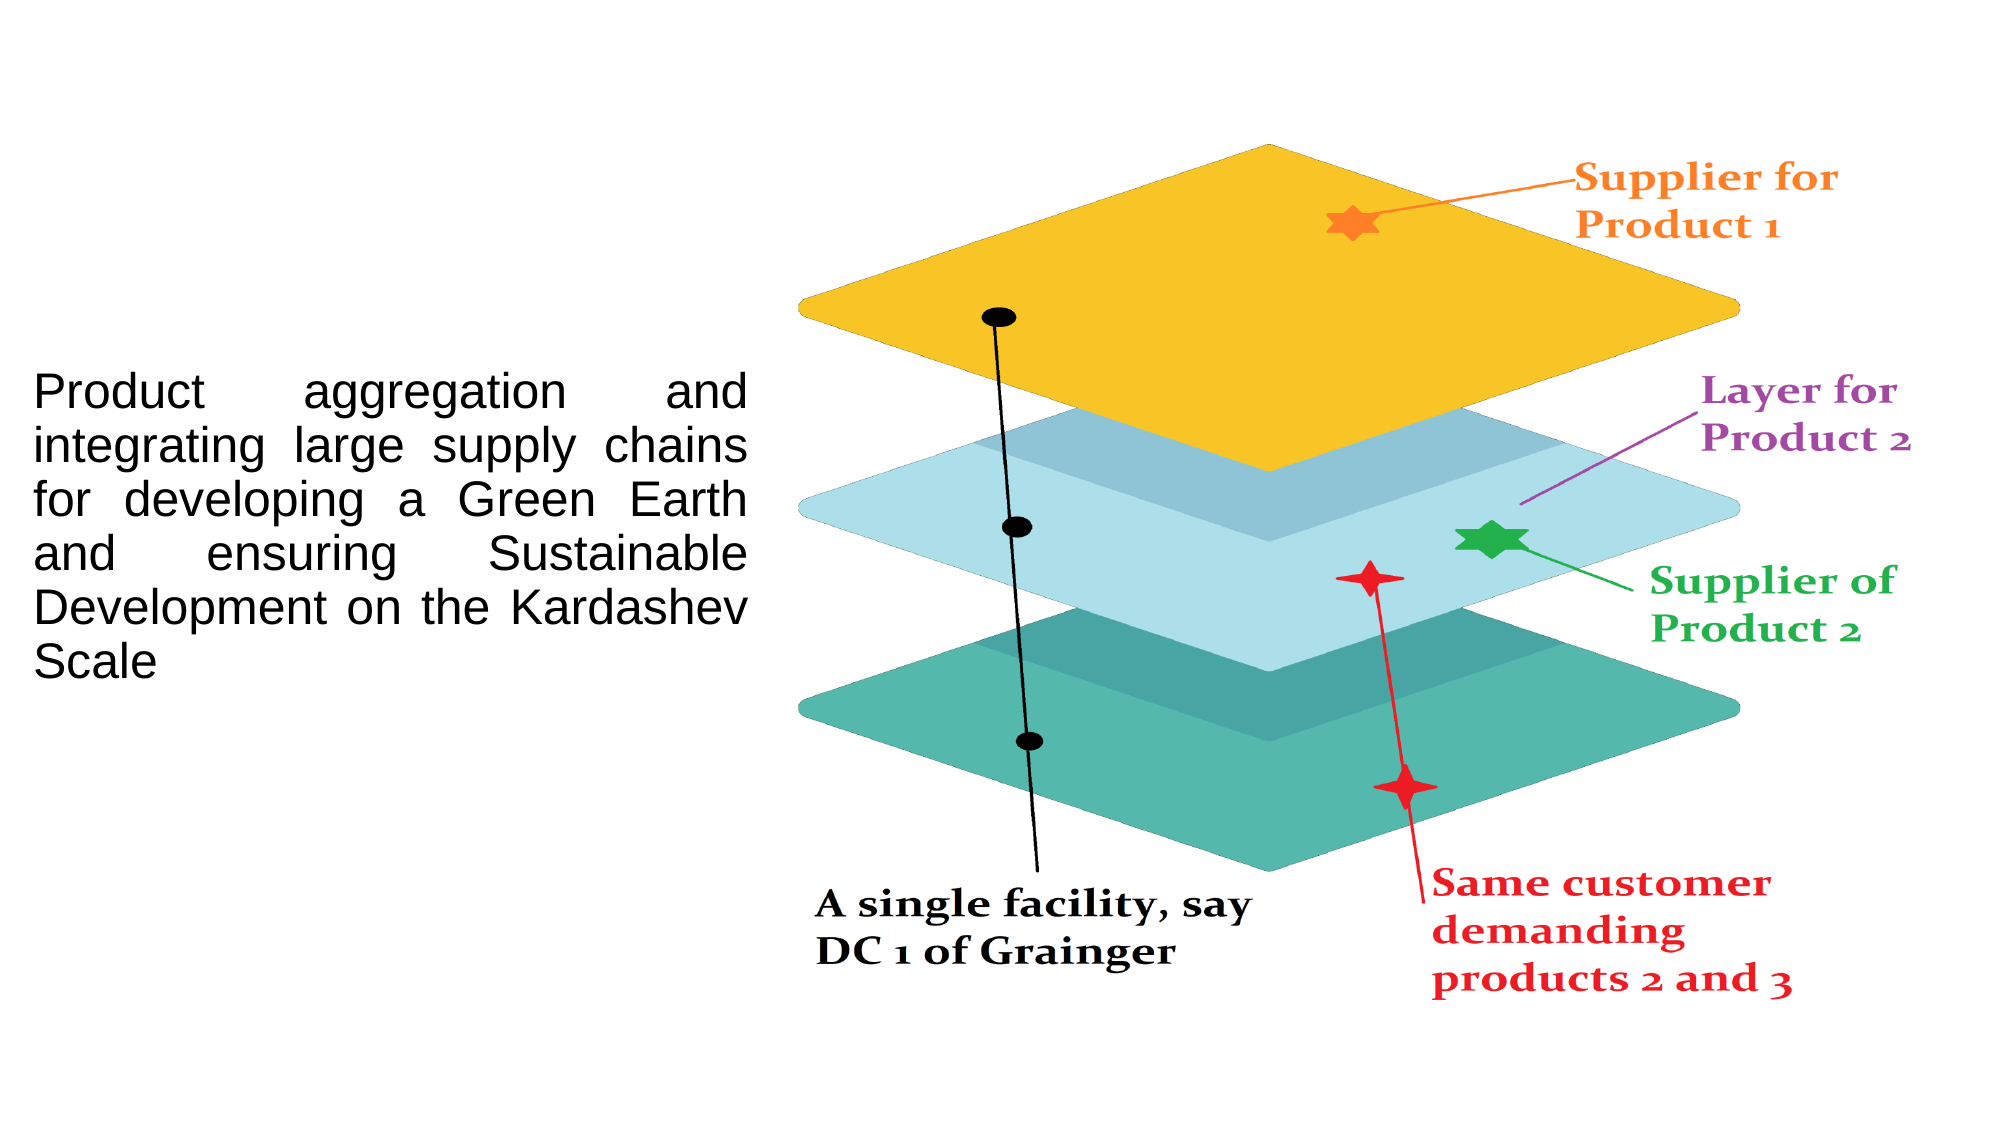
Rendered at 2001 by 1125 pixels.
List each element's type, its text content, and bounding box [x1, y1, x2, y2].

picture [798, 144, 1928, 1002]
title Product aggregation and integrating large supply chains for developing a Green Earth and ensuring Sustainable Development on the Kardashev Scale [18, 244, 764, 697]
